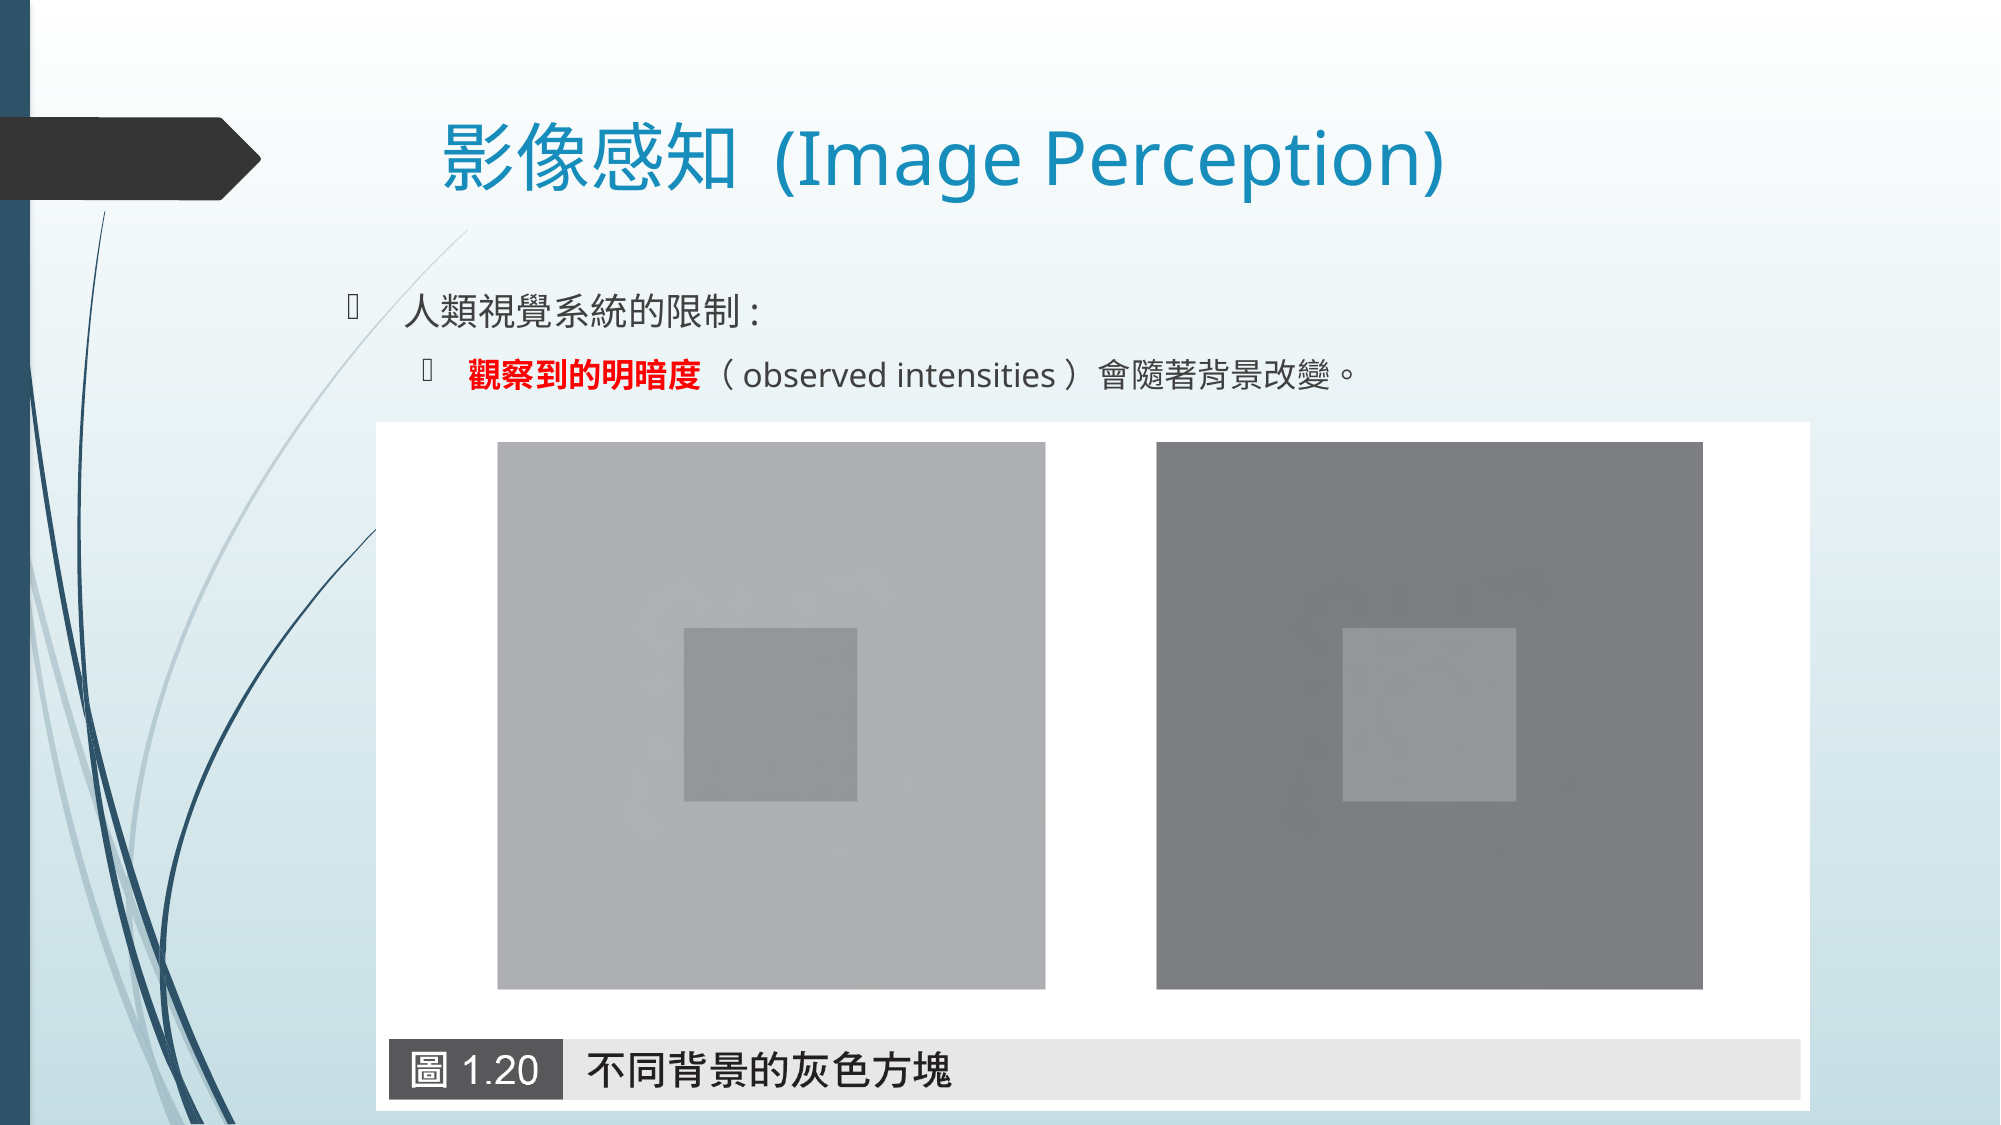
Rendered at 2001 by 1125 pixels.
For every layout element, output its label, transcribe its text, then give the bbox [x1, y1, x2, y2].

title 影像感知 (Image Perception) [425, 102, 1888, 313]
list 人類視覺系統的限制: 觀察到的明暗度（observed intensities）會隨著背景改變。 [331, 280, 1795, 901]
picture [376, 421, 1810, 1111]
